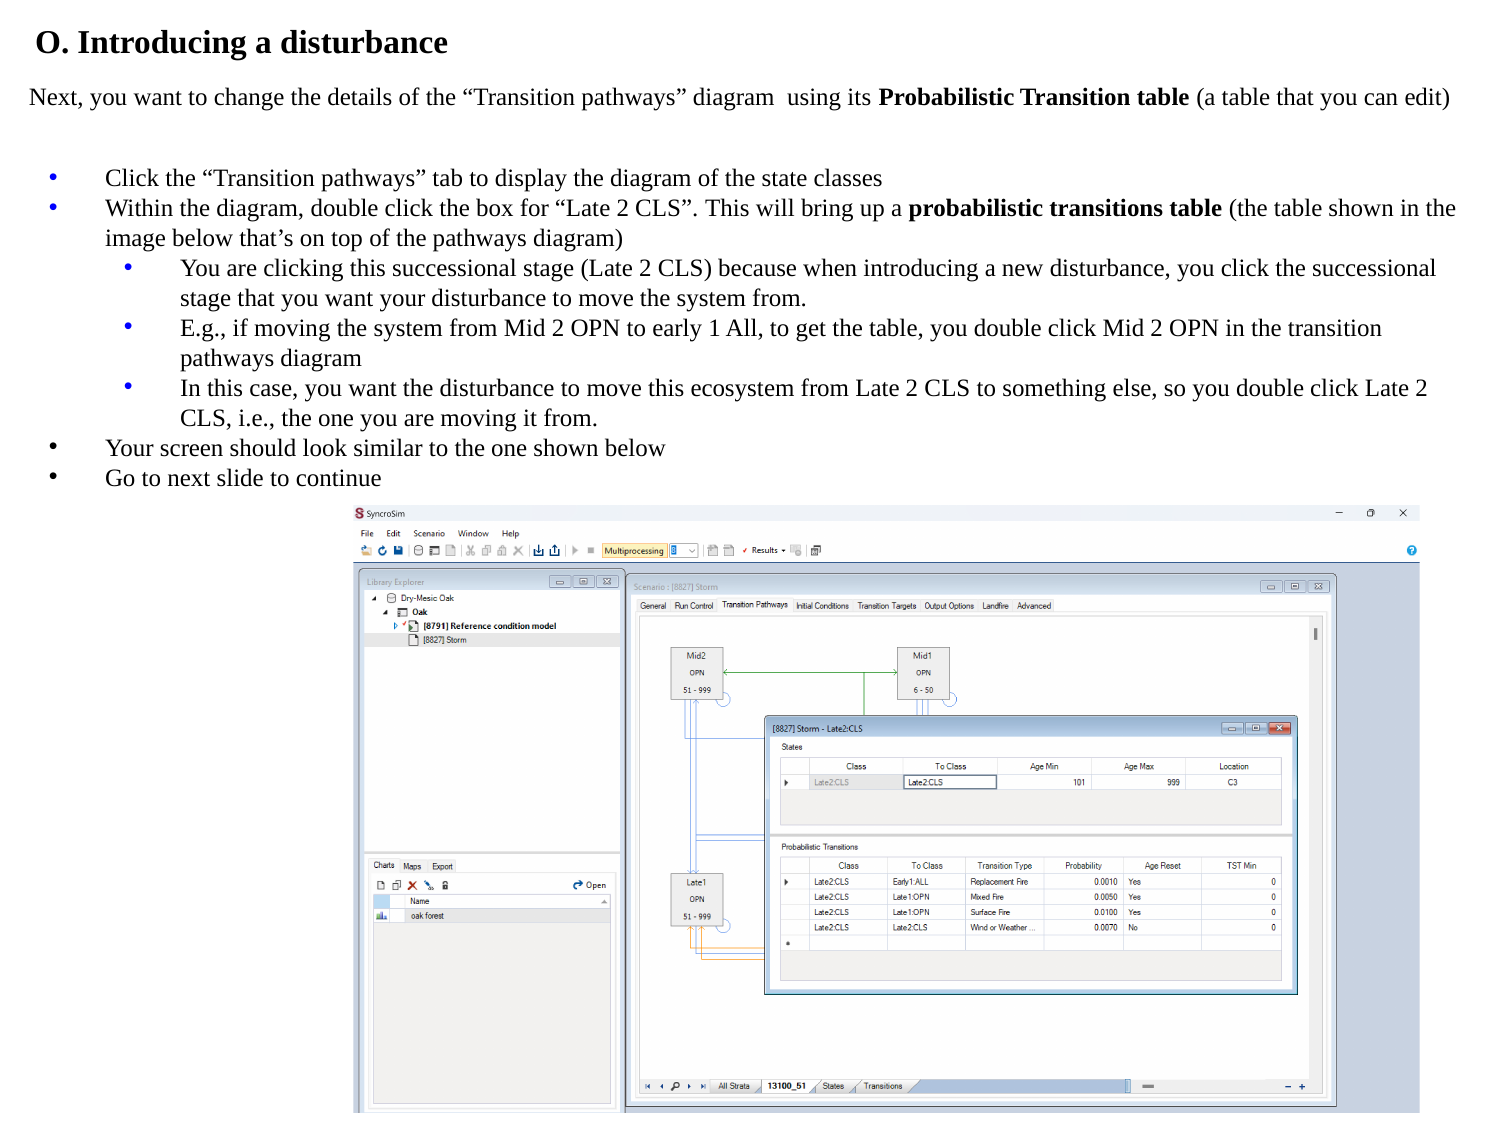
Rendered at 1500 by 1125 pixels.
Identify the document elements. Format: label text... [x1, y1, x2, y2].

picture [353, 505, 1421, 1113]
text_box O. Introducing a disturbance [20, 12, 722, 68]
text_box Next, you want to change the details of the “Transition pathways” diagram using its Probabilistic Transition table (a table that you can edit) [14, 73, 1470, 119]
text_box Click the “Transition pathways” tab to display the diagram of the state classes Within the diagram, double click the box for “Late 2 CLS”. This will bring up a probabilistic transitions table (the table shown in the image below that’s on top of the pathways diagram) You are clicking this successional stage (Late 2 CLS) because when introducing a new disturbance, you click the successional stage that you want your disturbance to move the system from. E.g., if moving the system from Mid 2 OPN to early 1 All, to get the table, you double click Mid 2 OPN in the transition pathways diagram In this case, you want the disturbance to move this ecosystem from Late 2 CLS to something else, so you double click Late 2 CLS, i.e., the one you are moving it from. Your screen should look similar to the one shown below Go to next slide to continue [33, 154, 1490, 499]
